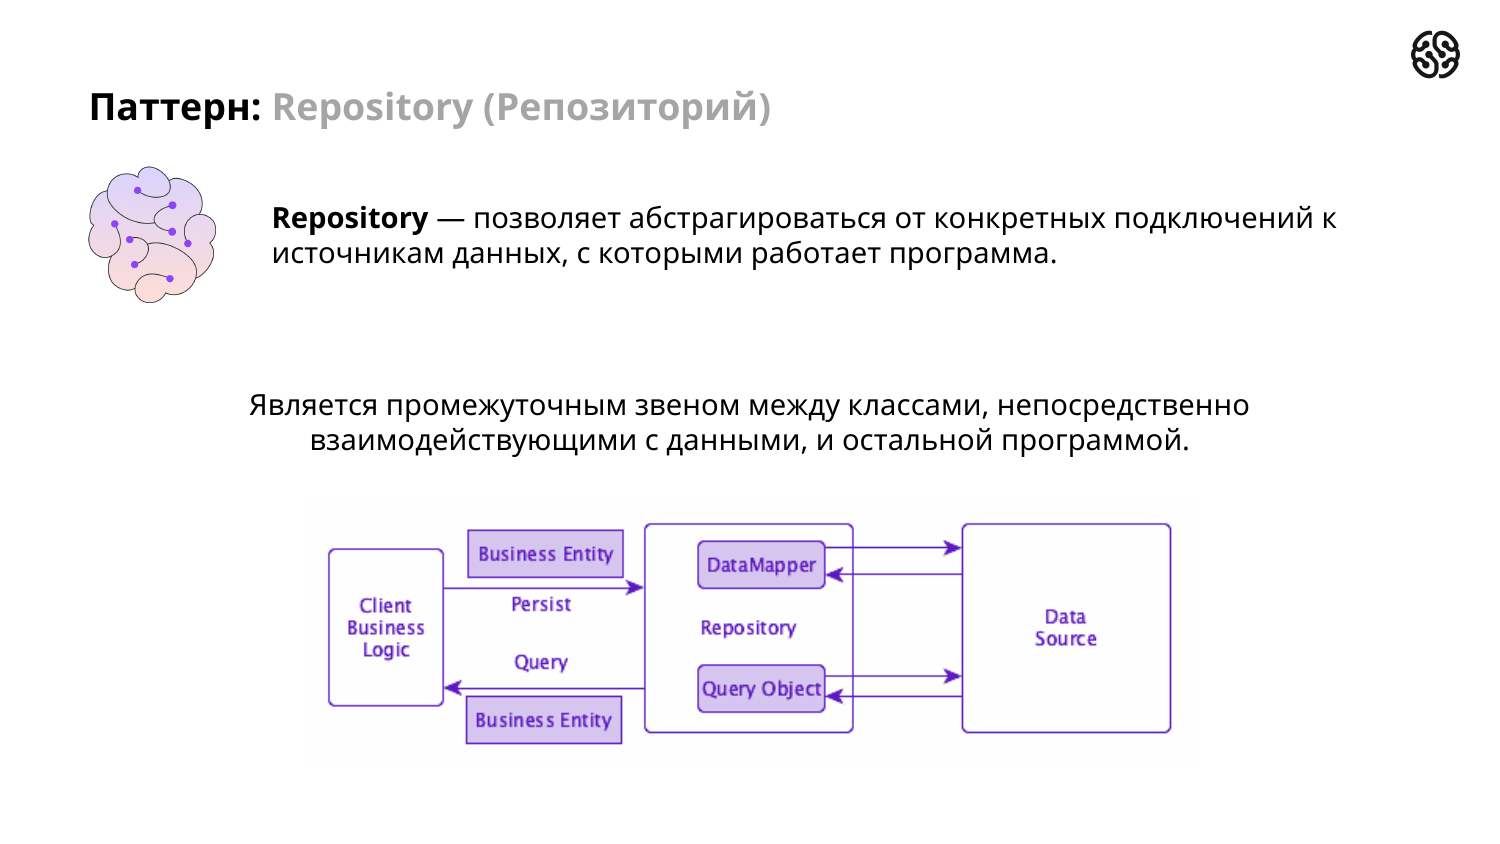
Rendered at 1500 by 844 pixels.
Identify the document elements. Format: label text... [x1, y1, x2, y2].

title Паттерн: Repository (Репозиторий) [88, 83, 1412, 143]
text_box Repository — позволяет абстрагироваться от конкретных подключений к источникам данных, с которыми работает программа. [256, 184, 1444, 285]
picture [88, 166, 216, 304]
text_box Является промежуточным звеном между классами, непосредственно взаимодействующими с данными, и остальной программой. [160, 378, 1339, 464]
picture [305, 500, 1195, 768]
picture [1411, 30, 1460, 79]
